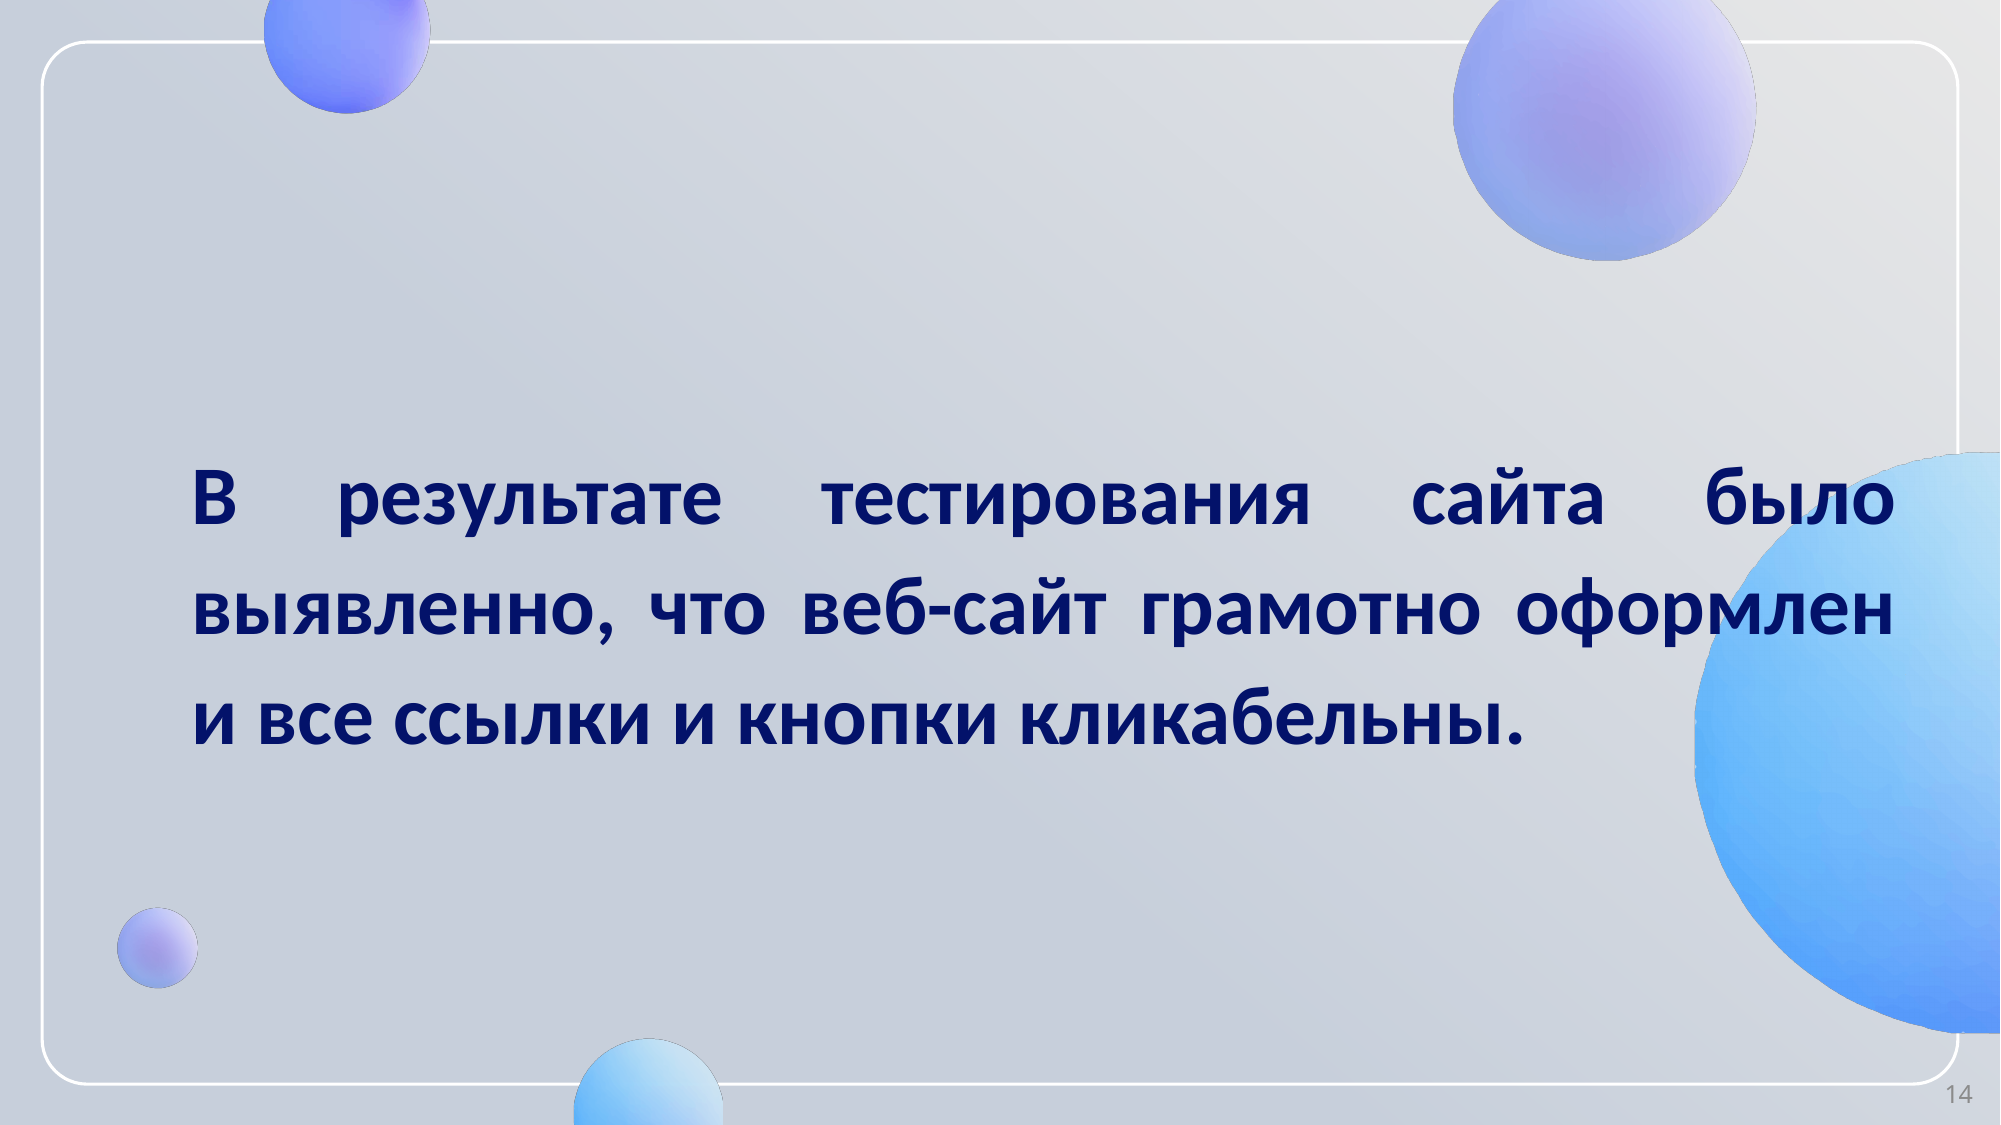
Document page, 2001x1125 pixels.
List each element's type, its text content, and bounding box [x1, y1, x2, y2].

slide_number 14 [1538, 1076, 1988, 1115]
picture [1452, 0, 1760, 264]
picture [573, 1037, 723, 1125]
text_box В результате тестирования сайта было выявленно, что веб-сайт грамотно оформлен и все ссылки и кнопки кликабельны. [176, 423, 1913, 769]
picture [117, 907, 199, 989]
picture [1692, 446, 2000, 1038]
picture [262, 0, 433, 118]
